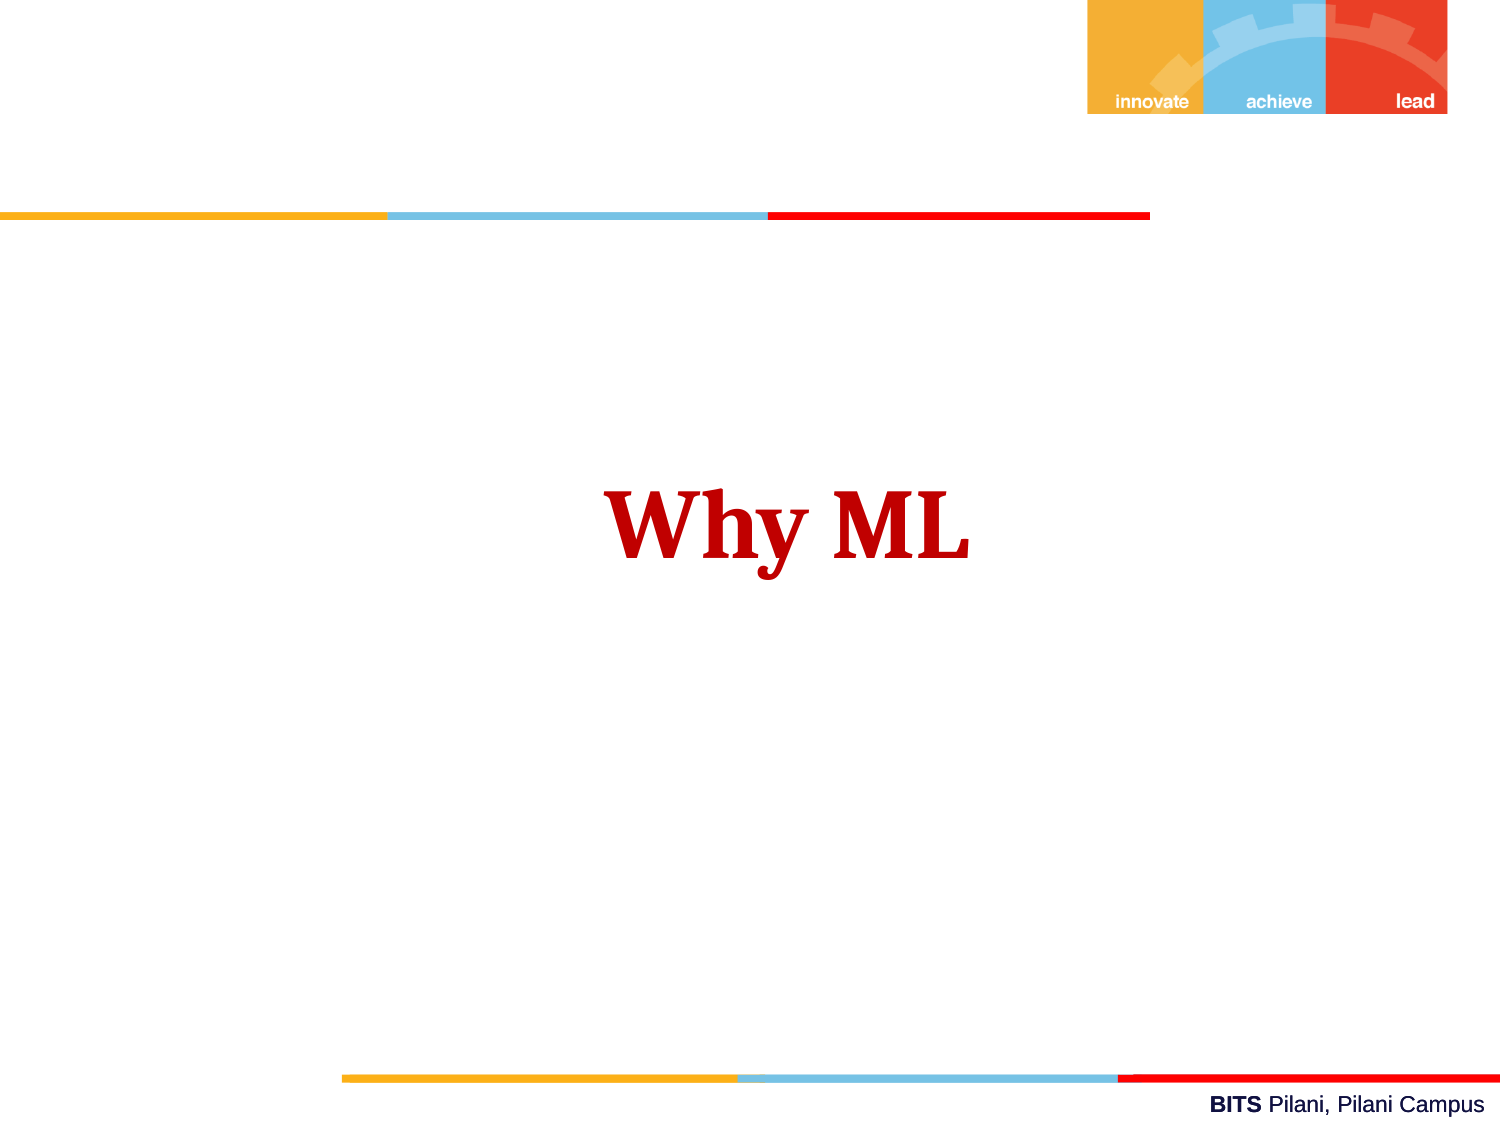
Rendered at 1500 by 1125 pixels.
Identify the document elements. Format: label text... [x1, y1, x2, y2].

picture [1087, 0, 1448, 114]
list Why ML [249, 425, 1288, 613]
